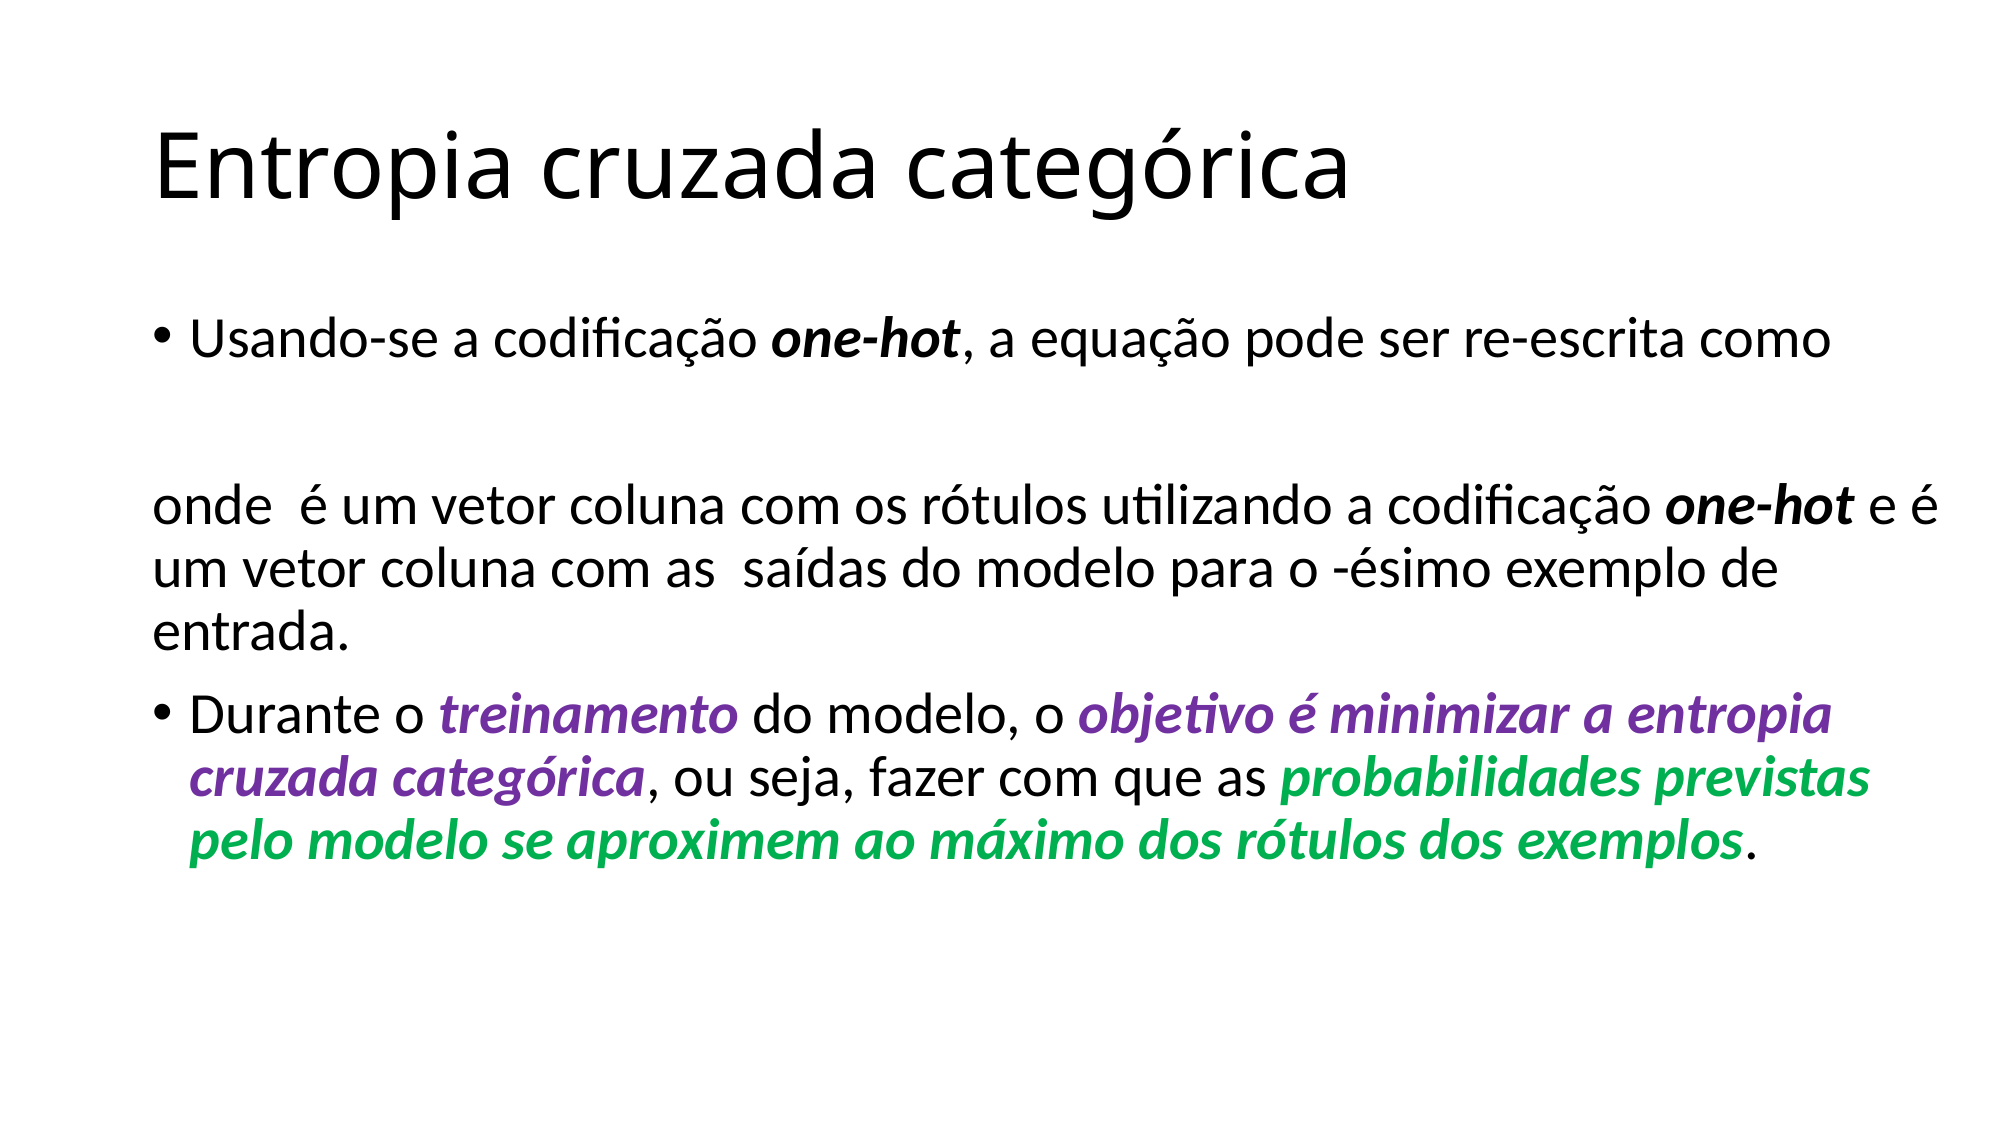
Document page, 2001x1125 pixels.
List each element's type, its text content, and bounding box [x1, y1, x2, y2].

title Entropia cruzada categórica [137, 59, 1863, 278]
